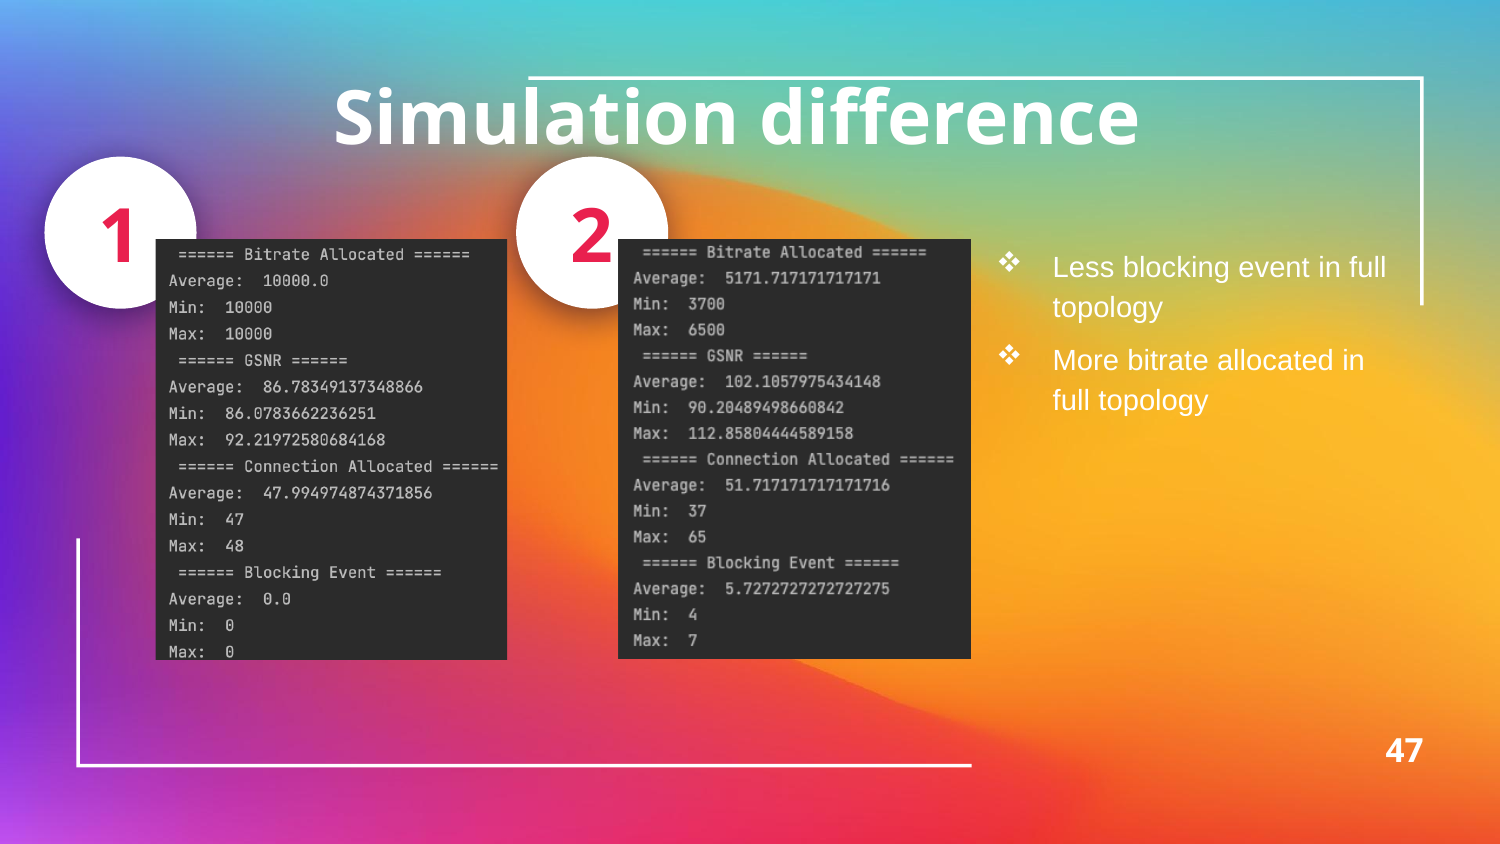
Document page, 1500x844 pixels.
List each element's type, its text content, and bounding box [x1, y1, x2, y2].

text_box [108, 298, 1351, 814]
text_box 2 [516, 156, 669, 309]
slide_number 47 [1416, 696, 1424, 775]
text_box [149, 329, 1416, 775]
text_box Simulation difference [333, 87, 1293, 298]
text_box Less blocking event in full topology More bitrate allocated in full topology [996, 243, 1391, 682]
picture [0, 0, 1500, 844]
text_box 1 [44, 156, 197, 308]
